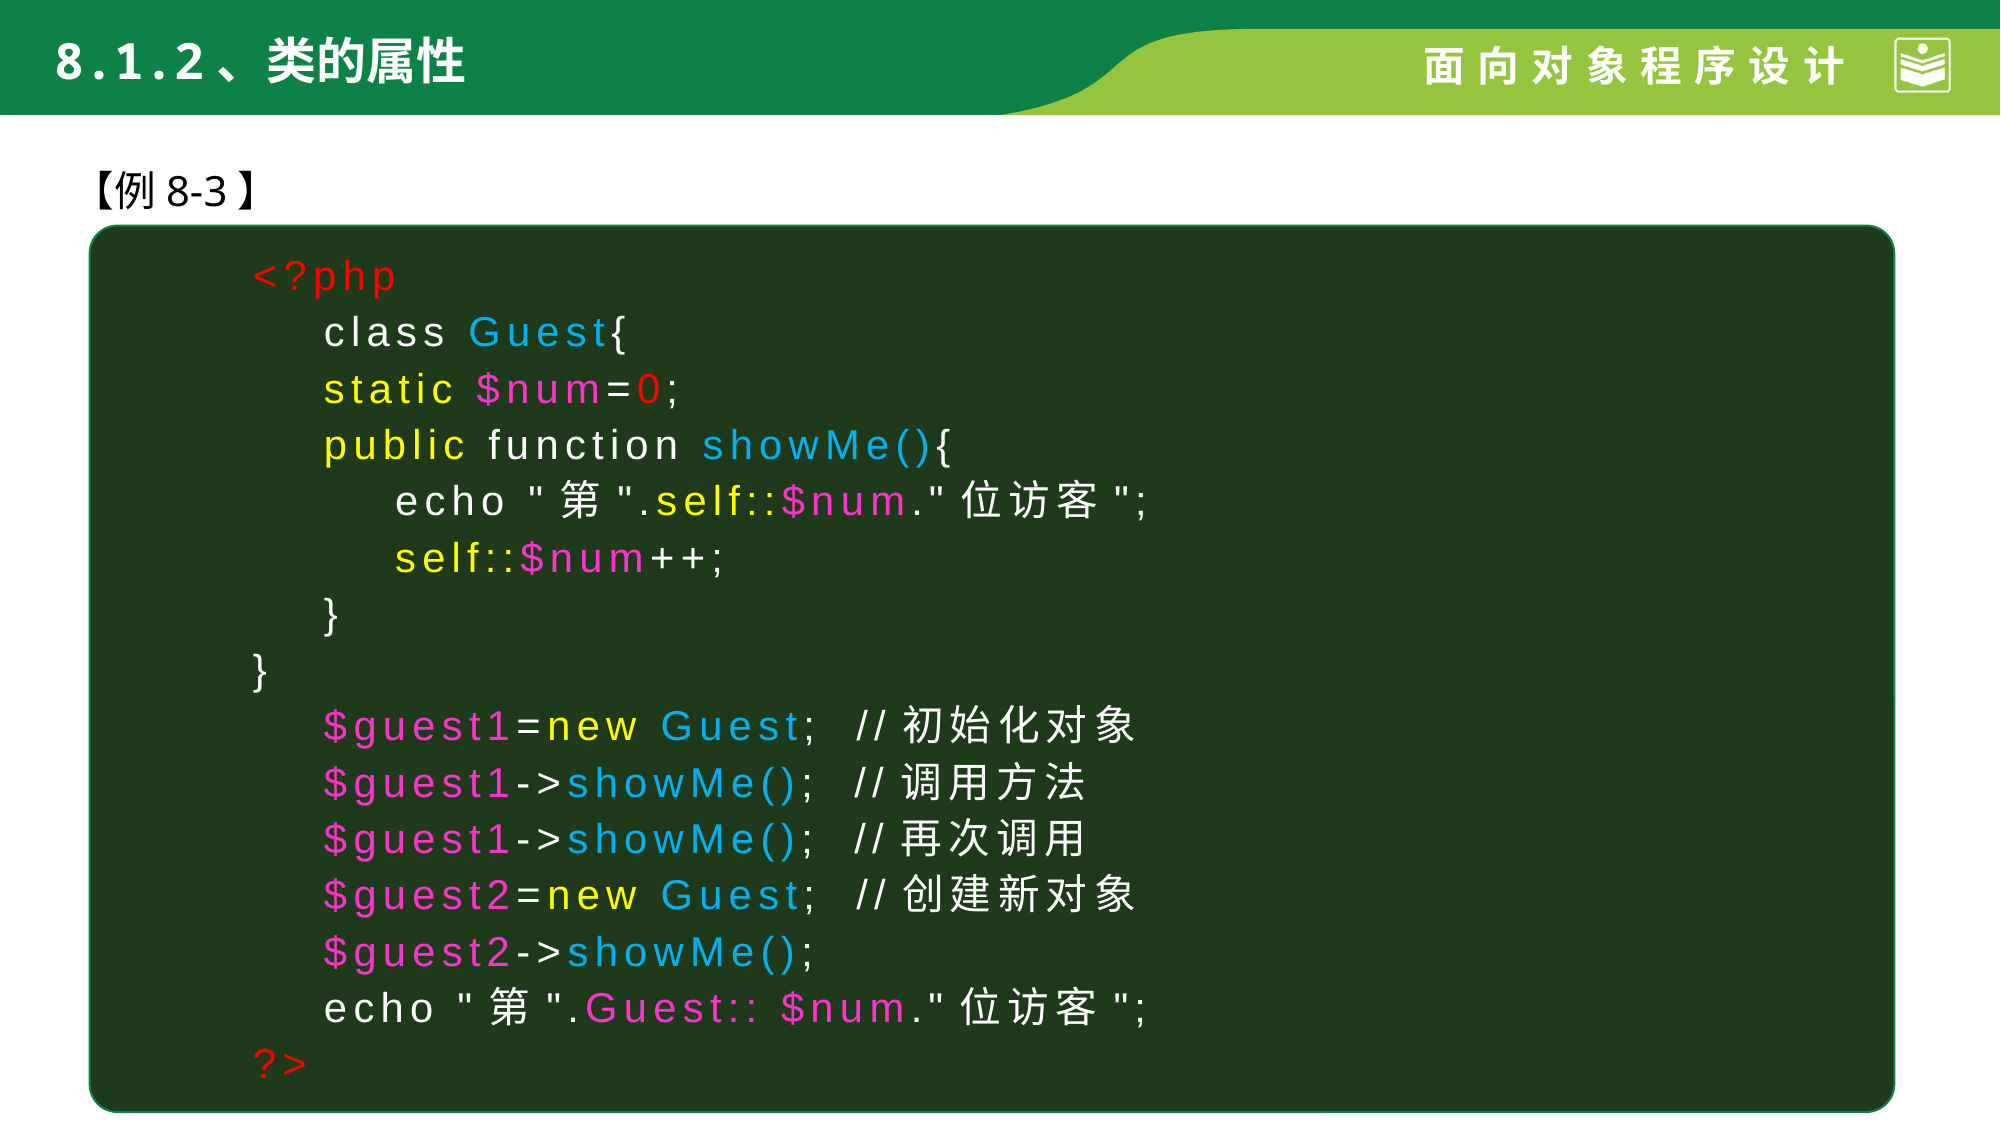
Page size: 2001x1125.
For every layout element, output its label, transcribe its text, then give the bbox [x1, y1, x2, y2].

picture [1893, 37, 1951, 93]
text_box 8.1.2、类的属性 [39, 21, 802, 97]
text_box 面向对象程序设计 [1408, 31, 1860, 97]
text_box 【例8-3】 [57, 132, 421, 223]
text_box [999, 28, 2000, 116]
text_box [0, 0, 2000, 116]
text_box [89, 225, 1895, 1113]
text_box <?php class Guest{ static $num=0; public function showMe(){ echo "第".self::$num."位访客"; self::$num++; } } $guest1=new Guest; //初始化对象 $guest1->showMe(); //调用方法 $guest1->showMe(); //再次调用 $guest2=new Guest; //创建新对象 $guest2->showMe(); echo "第".Guest:: $num."位访客"; ?> [238, 235, 1510, 1095]
